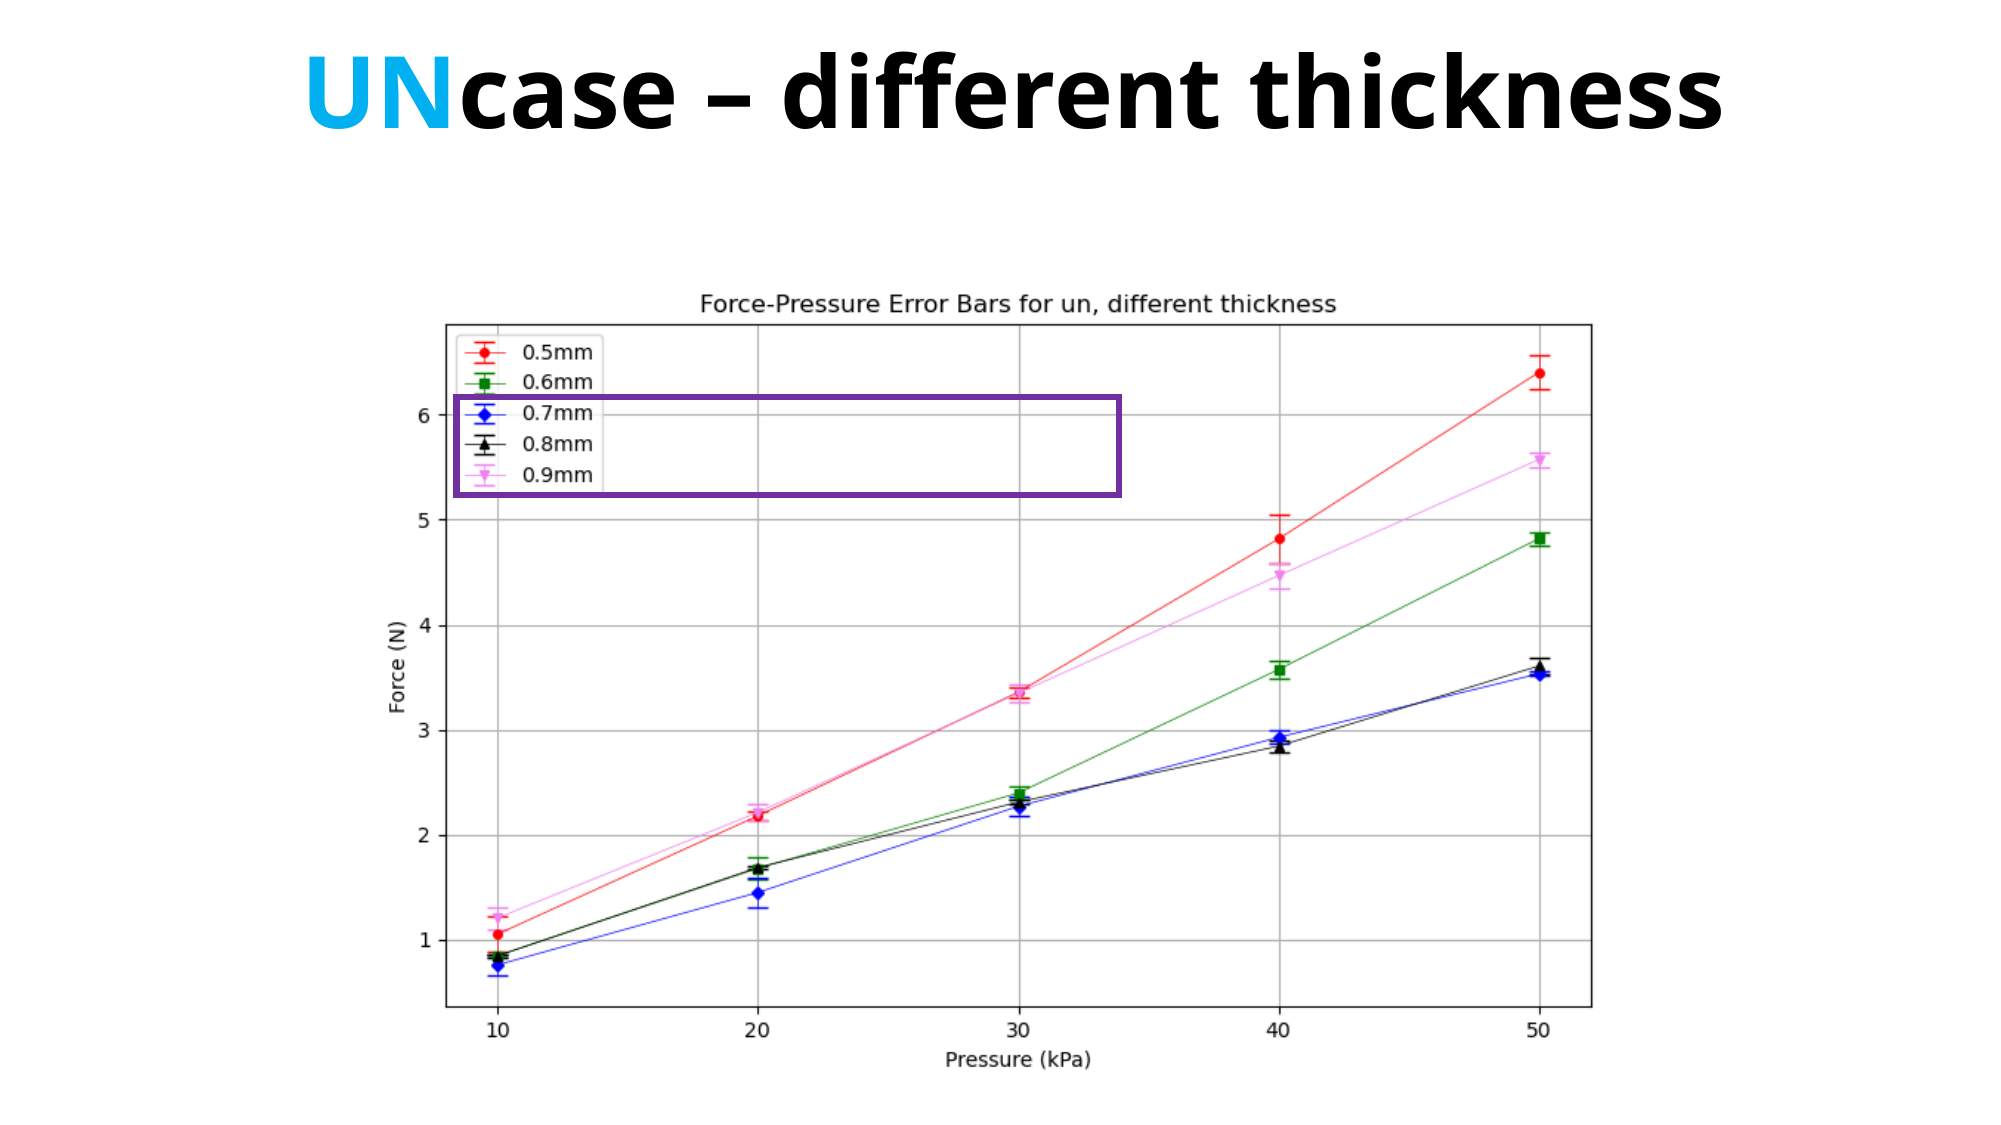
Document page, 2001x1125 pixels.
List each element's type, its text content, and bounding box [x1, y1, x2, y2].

picture [261, 217, 1739, 1105]
text_box UNcase – different thickness [286, 20, 1742, 156]
